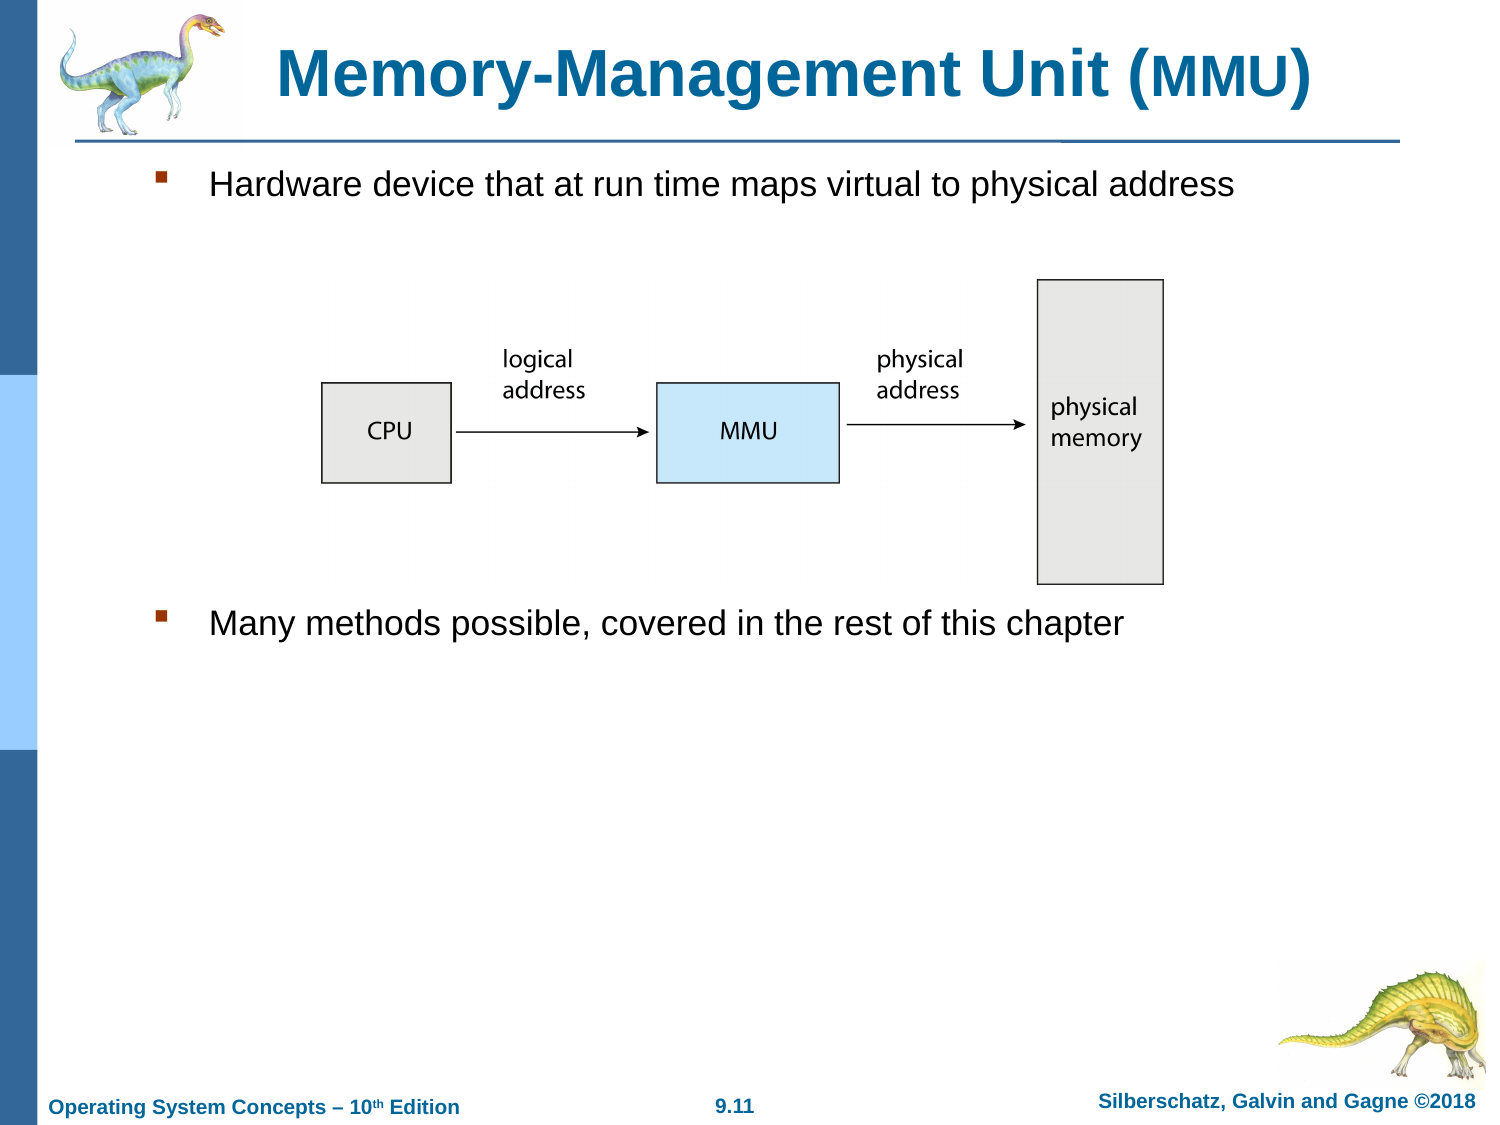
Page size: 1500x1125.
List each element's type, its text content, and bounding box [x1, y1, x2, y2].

picture [1275, 959, 1486, 1090]
picture [320, 278, 1164, 585]
title Memory-Management Unit (MMU) [151, 22, 1438, 117]
list Hardware device that at run time maps virtual to physical address Many methods possible, covered in the rest of this chapter [137, 153, 1389, 886]
picture [46, 0, 243, 149]
